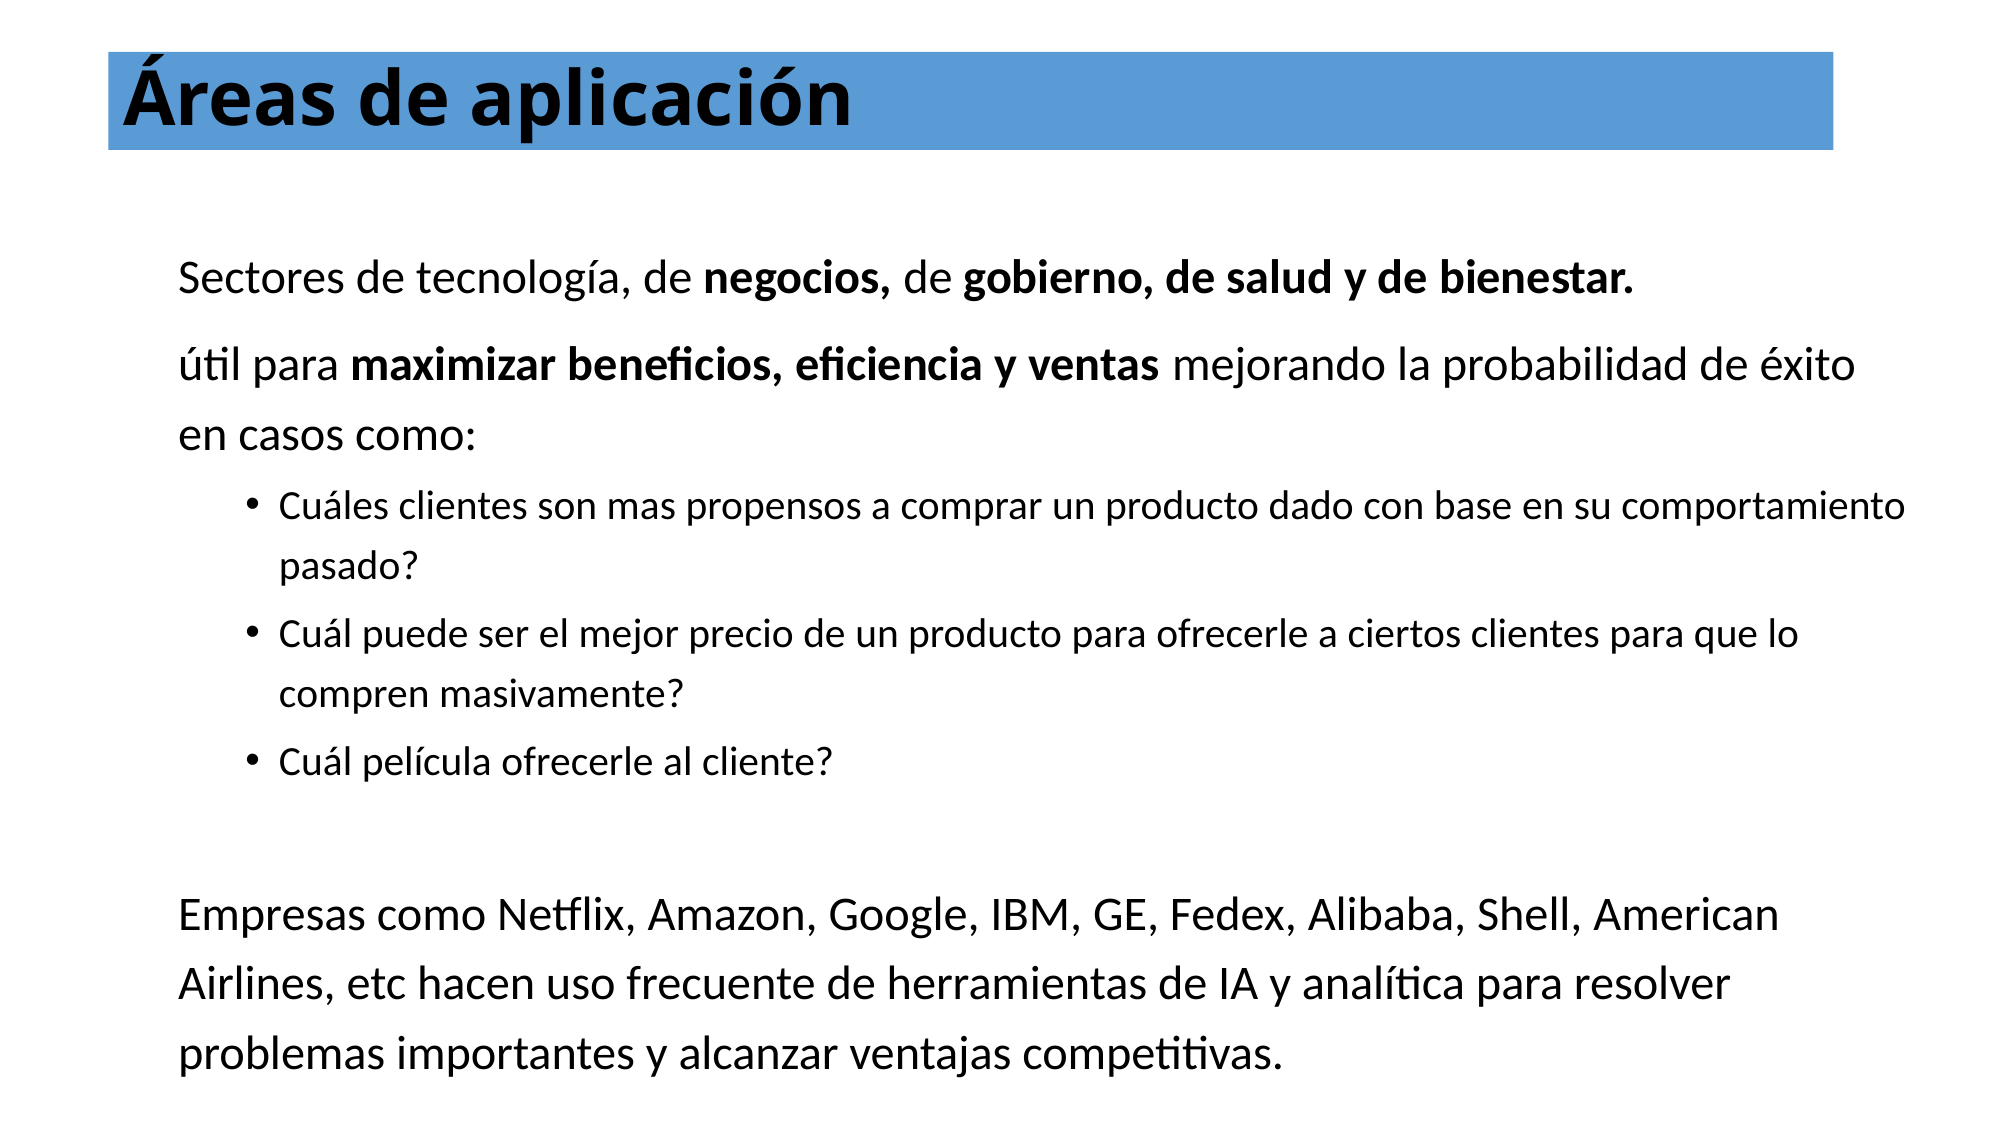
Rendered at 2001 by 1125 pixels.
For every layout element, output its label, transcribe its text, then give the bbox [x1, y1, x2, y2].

title Áreas de aplicación [108, 51, 1834, 150]
list Sectores de tecnología, de negocios, de gobierno, de salud y de bienestar. útil para maximizar beneficios, eficiencia y ventas mejorando la probabilidad de éxito en casos como: Cuáles clientes son mas propensos a comprar un producto dado con base en su comportamiento pasado? Cuál puede ser el mejor precio de un producto para ofrecerle a ciertos clientes para que lo compren masivamente? Cuál película ofrecerle al cliente? Empresas como Netflix, Amazon, Google, IBM, GE, Fedex, Alibaba, Shell, American Airlines, etc hacen uso frecuente de herramientas de IA y analítica para resolver problemas importantes y alcanzar ventajas competitivas. [163, 226, 1928, 1093]
